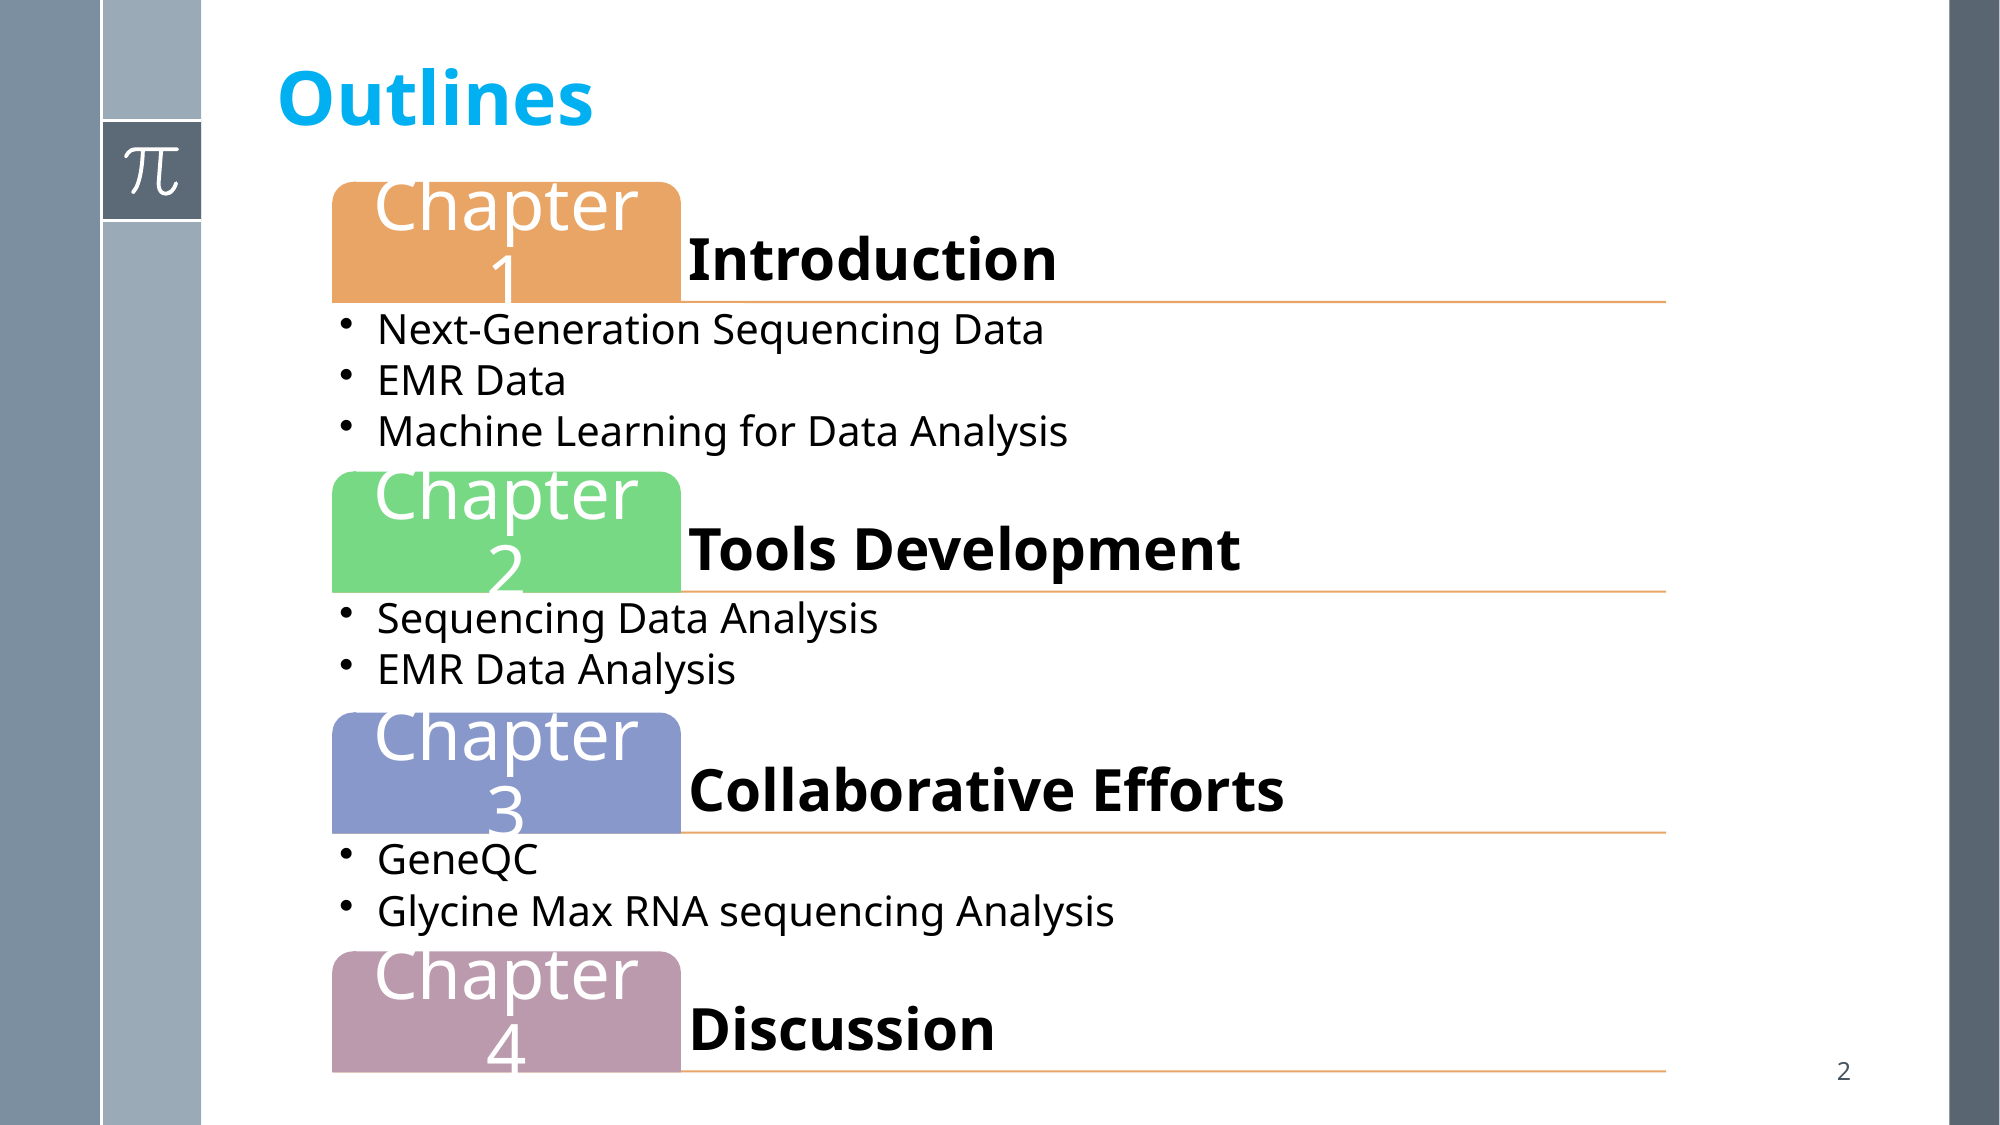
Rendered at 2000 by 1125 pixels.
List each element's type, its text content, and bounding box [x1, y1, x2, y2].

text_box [333, 182, 1667, 1072]
slide_number 2 [1766, 1042, 1867, 1103]
title Outlines [261, 16, 1867, 149]
